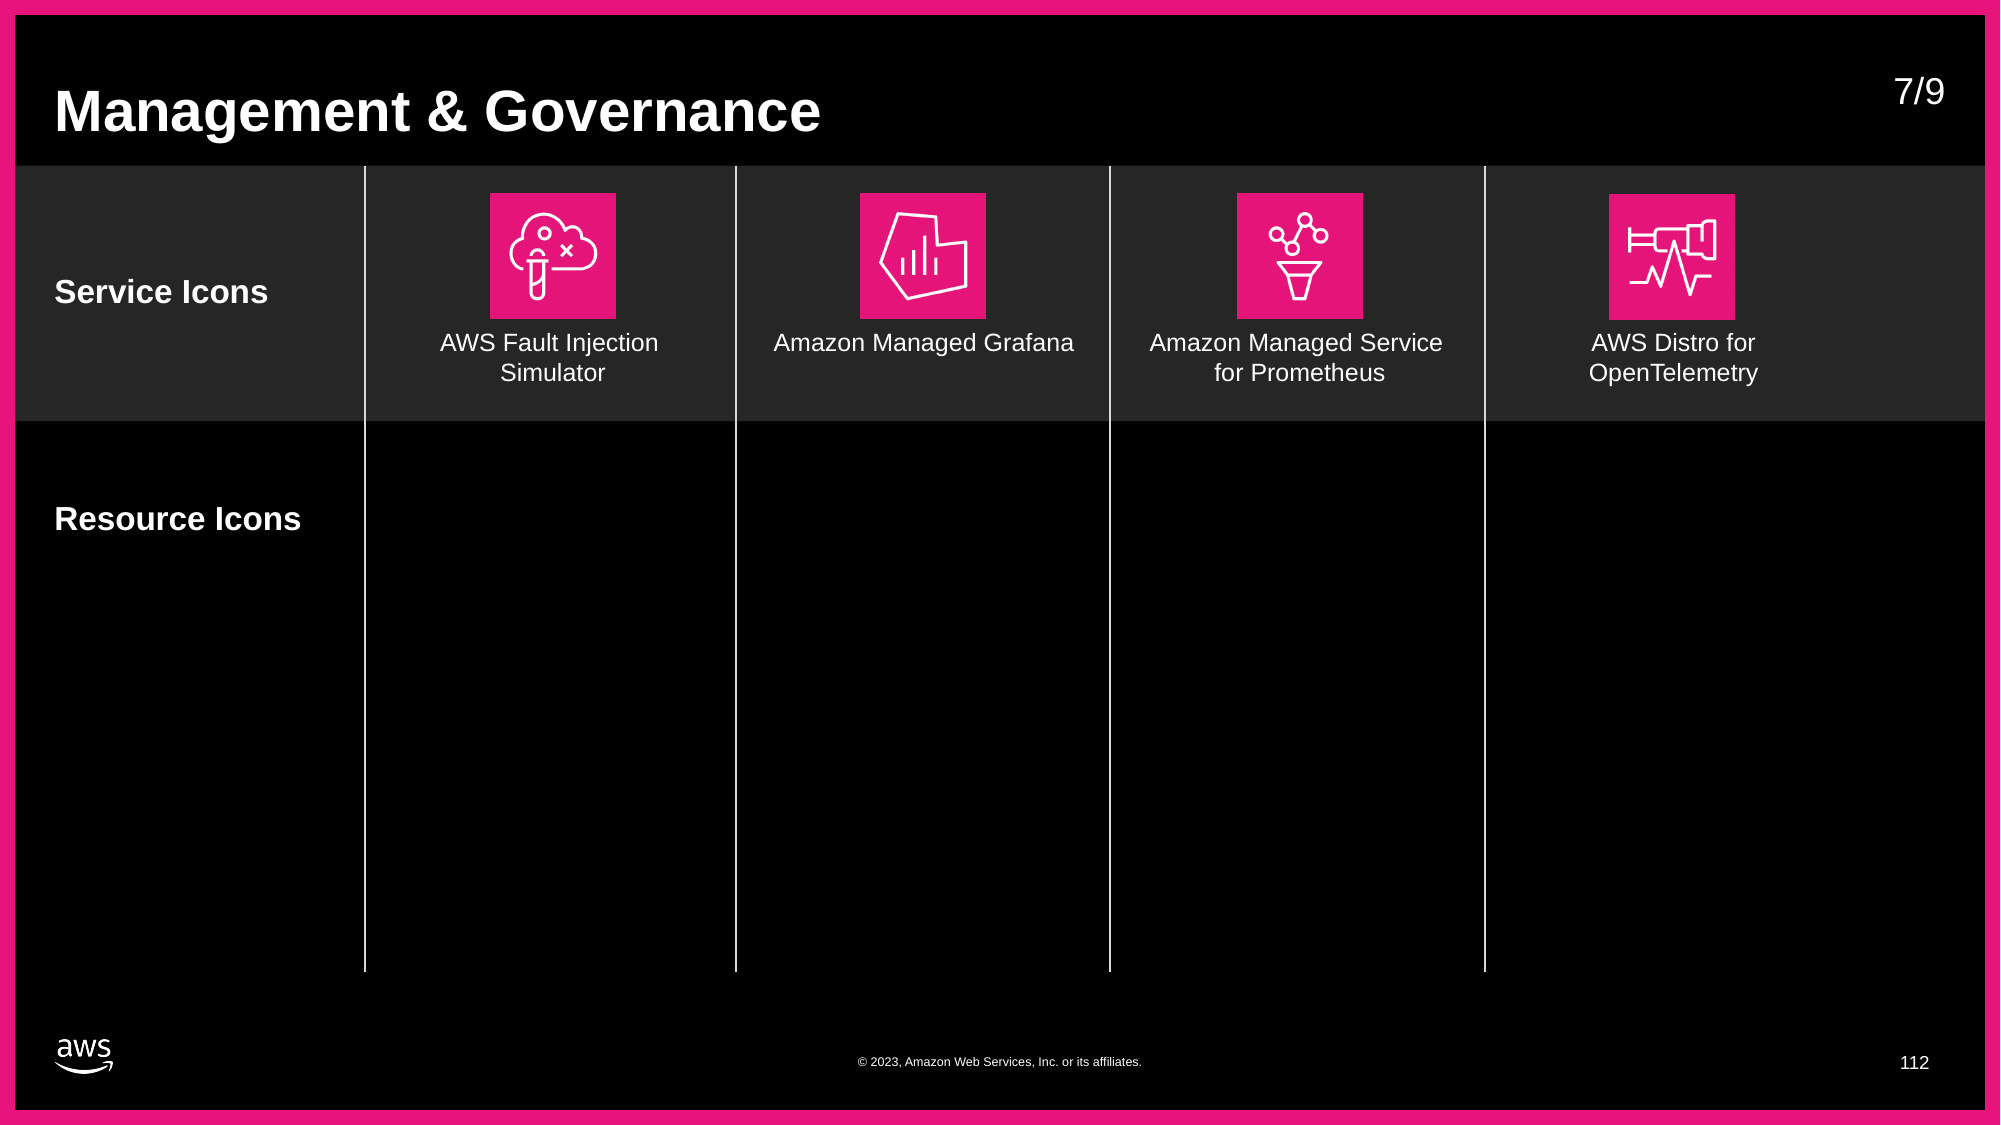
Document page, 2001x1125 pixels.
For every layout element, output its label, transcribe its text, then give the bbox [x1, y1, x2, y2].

picture [55, 1039, 113, 1074]
picture [860, 193, 986, 319]
list 7/9 [1693, 59, 1961, 166]
title Management & Governance [39, 59, 1457, 166]
text_box AWS Distro for OpenTelemetry [1493, 319, 1855, 394]
text_box Amazon Managed Grafana [737, 319, 1110, 364]
slide_number 112 [1494, 1031, 1945, 1092]
text_box AWS Fault Injection Simulator [369, 319, 735, 394]
footer © 2023, Amazon Web Services, Inc. or its affiliates. [662, 1031, 1338, 1092]
text_box Amazon Managed Service for Prometheus [1113, 319, 1484, 394]
picture [490, 193, 616, 319]
picture [1237, 193, 1363, 319]
picture [1609, 194, 1735, 320]
